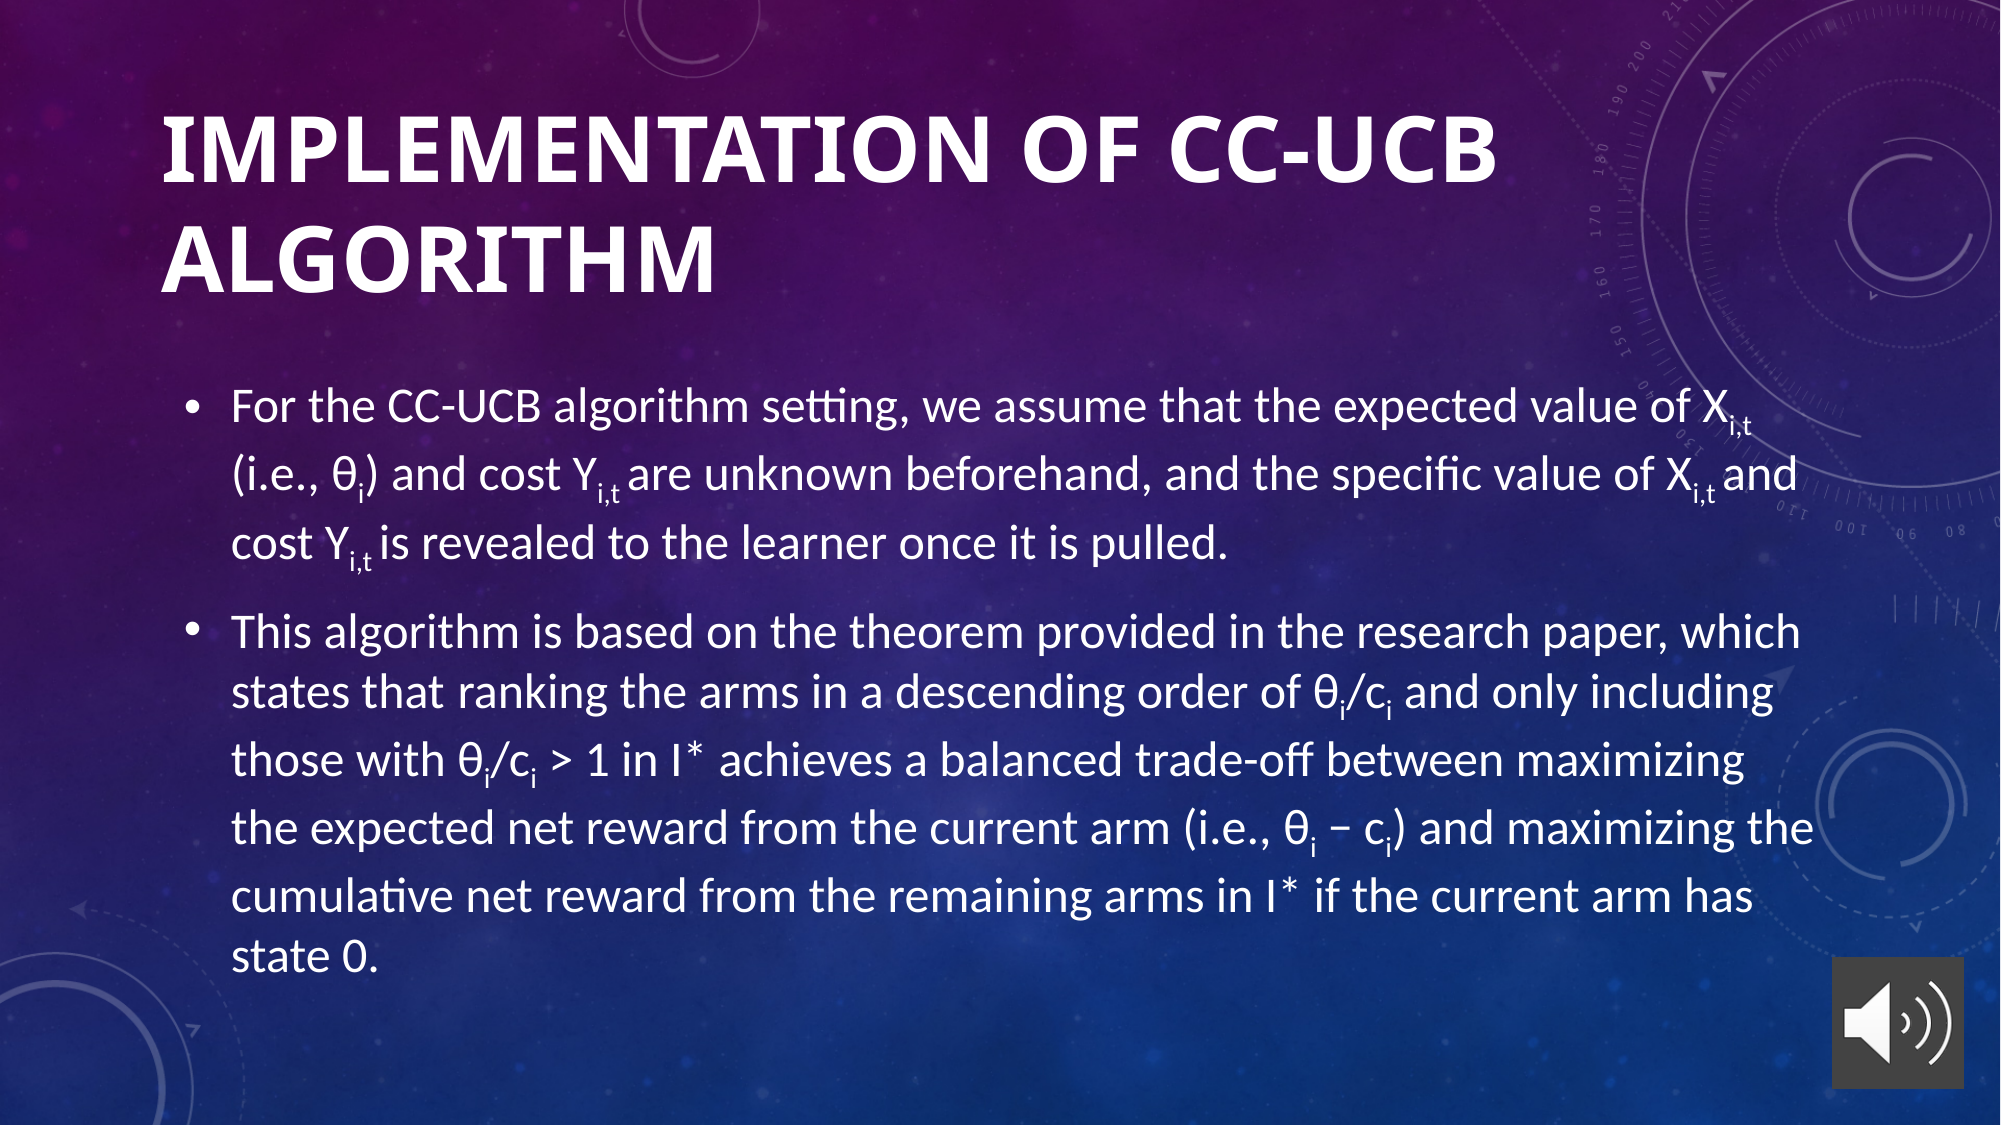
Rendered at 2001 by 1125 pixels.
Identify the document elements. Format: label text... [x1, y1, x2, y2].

list For the CC-UCB algorithm setting, we assume that the expected value of Xi,t (i.e., θi) and cost Yi,t are unknown beforehand, and the specific value of Xi,t and cost Yi,t is revealed to the learner once it is pulled. This algorithm is based on the theorem provided in the research paper, which states that ranking the arms in a descending order of θi/ci and only including those with θi/ci > 1 in I* achieves a balanced trade-off between maximizing the expected net reward from the current arm (i.e., θi − ci) and maximizing the cumulative net reward from the remaining arms in I* if the current arm has state 0. [169, 365, 1831, 1009]
title Implementation of cc-ucb algorithm [146, 80, 1854, 322]
picture [0, 0, 2001, 1125]
